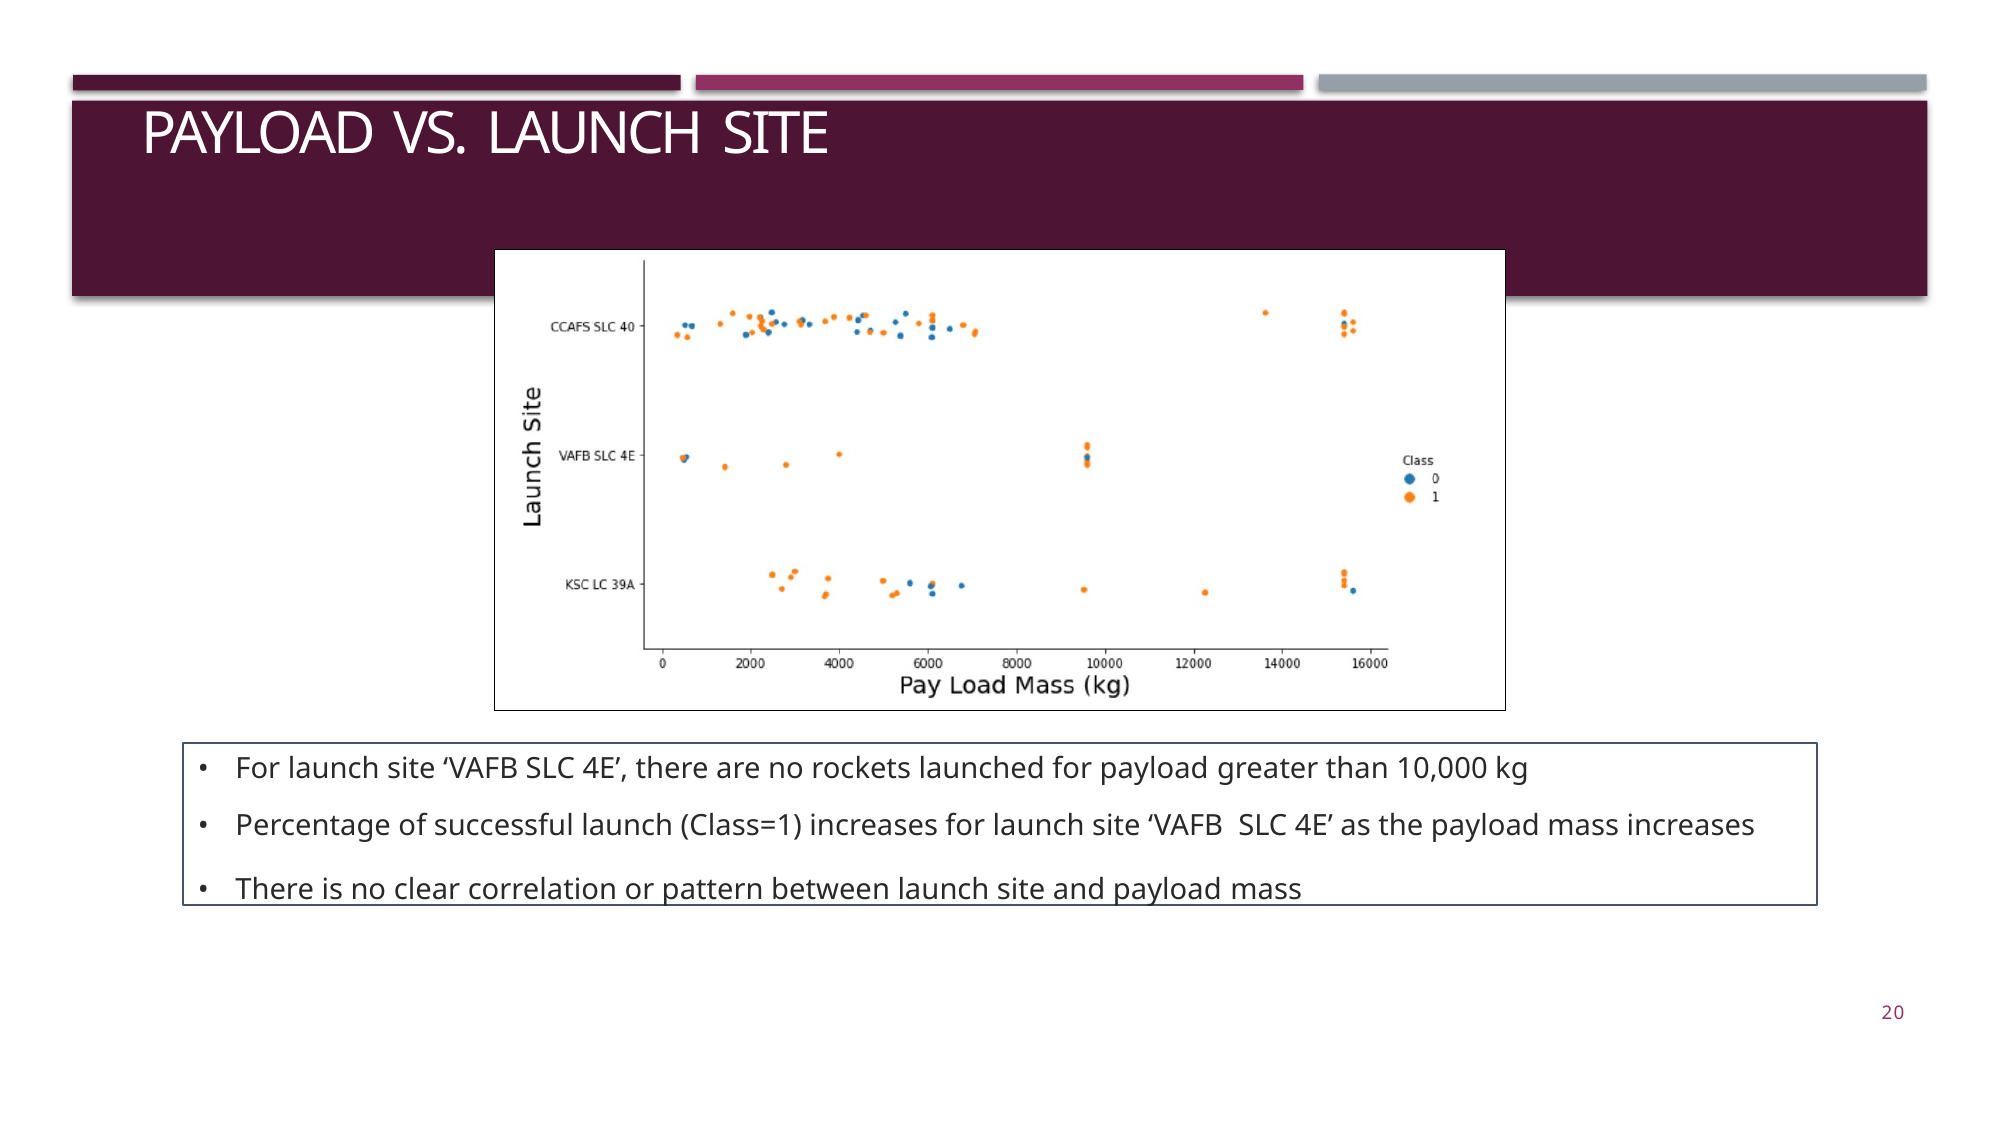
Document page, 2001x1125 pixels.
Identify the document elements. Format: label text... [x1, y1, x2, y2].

title Payload vs. Launch Site [139, 0, 916, 166]
text_box For launch site ‘VAFB SLC 4E’, there are no rockets launched for payload greater than 10,000 kg Percentage of successful launch (Class=1) increases for launch site ‘VAFB SLC 4E’ as the payload mass increases There is no clear correlation or pattern between launch site and payload mass [182, 743, 1818, 906]
slide_number 20 [1732, 680, 1905, 1125]
picture [493, 249, 1507, 711]
